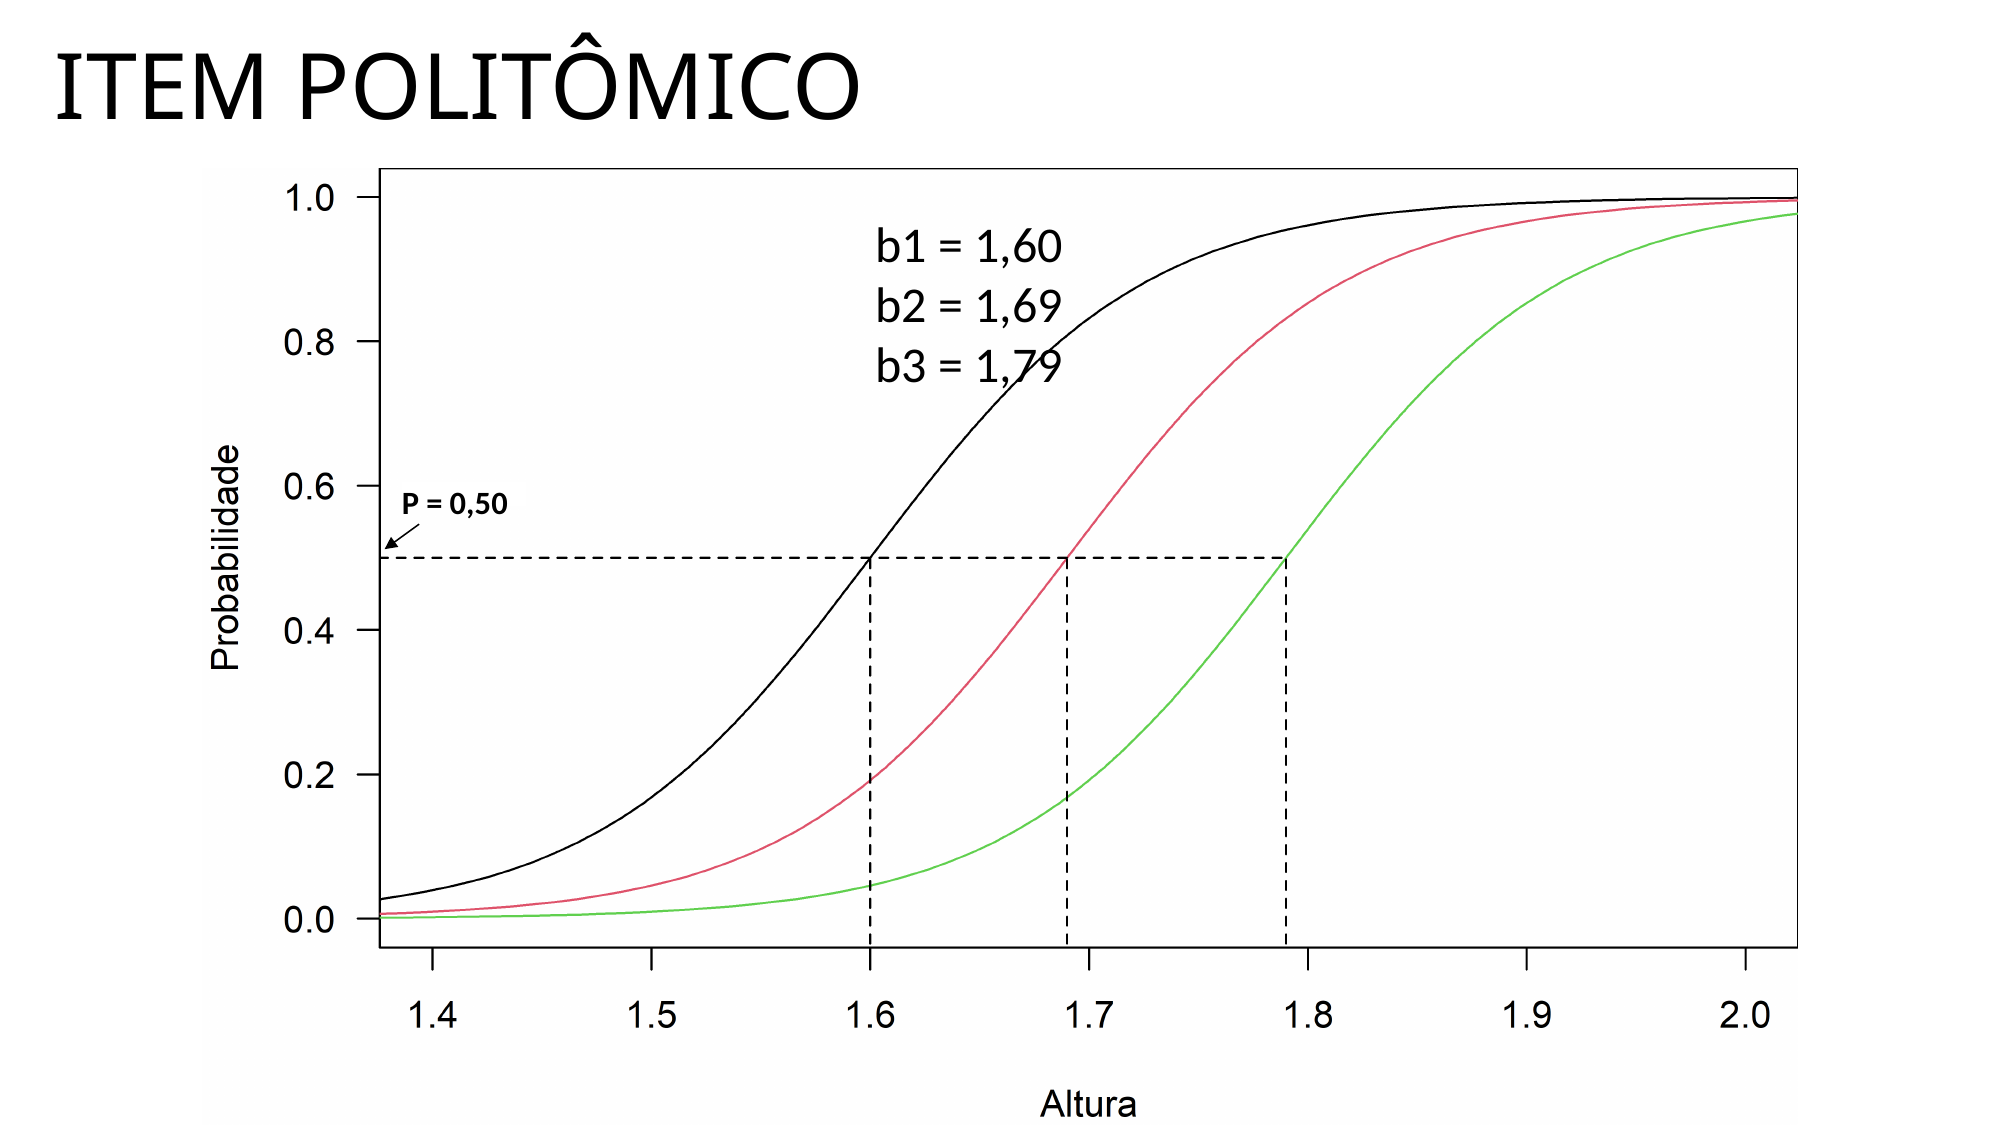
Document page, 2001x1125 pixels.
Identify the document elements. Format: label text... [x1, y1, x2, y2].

picture [202, 168, 1798, 1125]
title ITEM POLITÔMICO [40, 32, 1961, 151]
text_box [384, 524, 420, 550]
